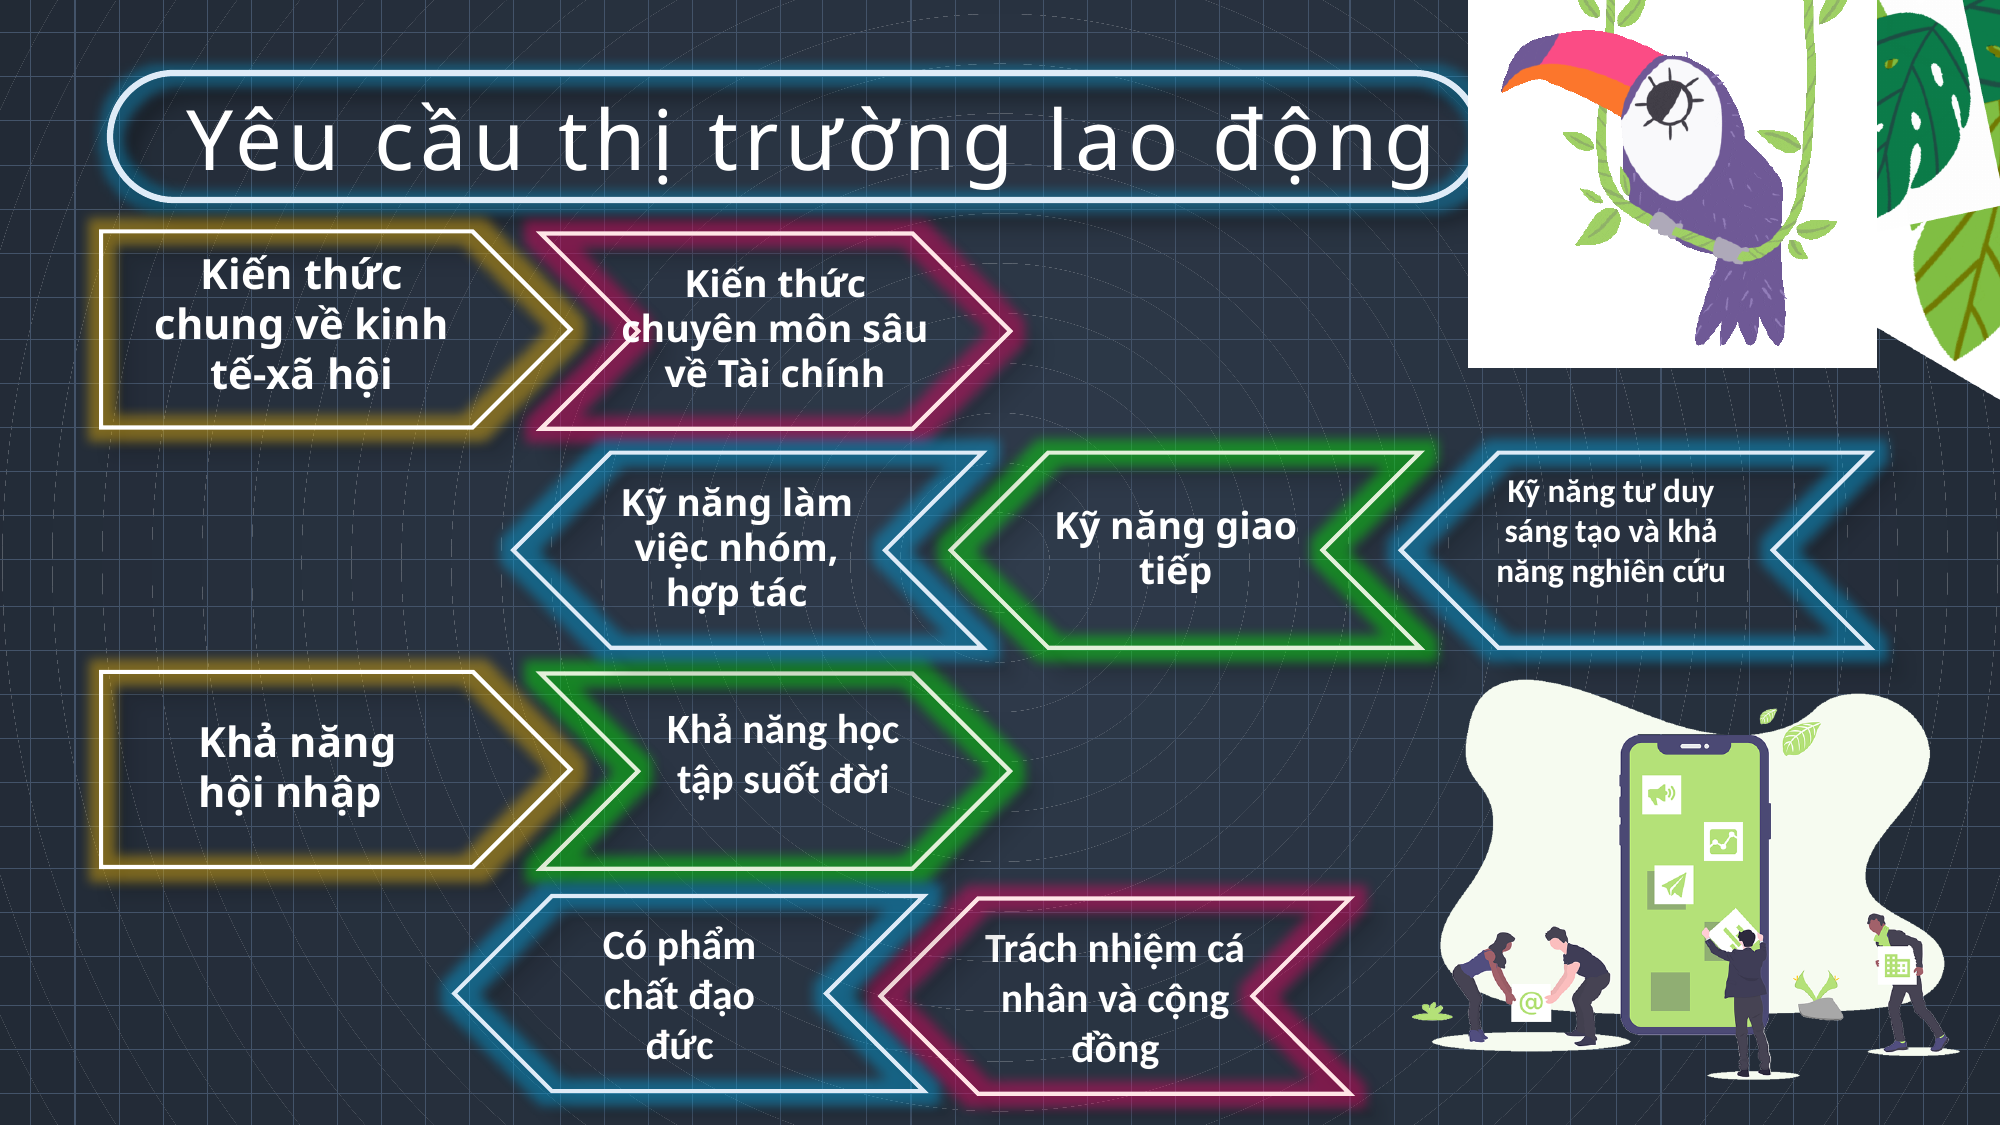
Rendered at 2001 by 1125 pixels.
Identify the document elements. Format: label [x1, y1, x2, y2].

text_box [0, 0, 2000, 1125]
text_box [1877, 0, 2000, 352]
picture [1412, 679, 1960, 1080]
picture [1468, 0, 1877, 368]
